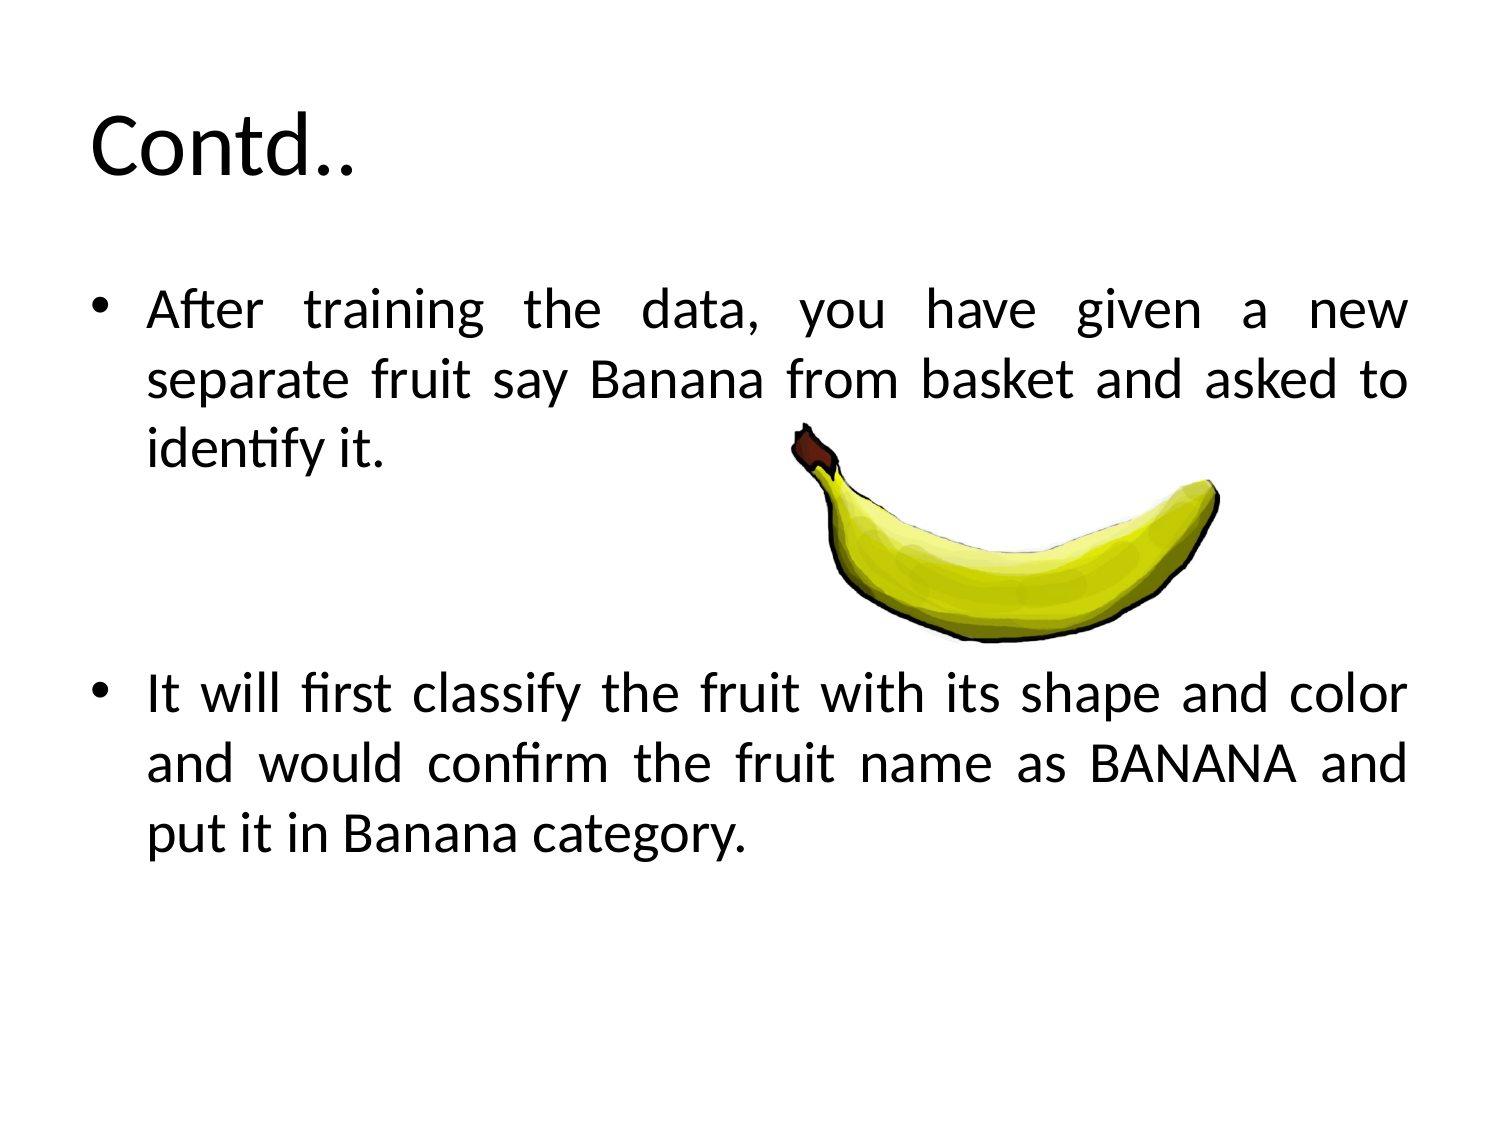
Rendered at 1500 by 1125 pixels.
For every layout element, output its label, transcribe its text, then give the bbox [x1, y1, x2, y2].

list After training the data, you have given a new separate fruit say Banana from basket and asked to identify it. It will first classify the fruit with its shape and color and would confirm the fruit name as BANANA and put it in Banana category. [75, 262, 1425, 1005]
title Contd.. [75, 45, 1425, 233]
picture [774, 399, 1244, 665]
